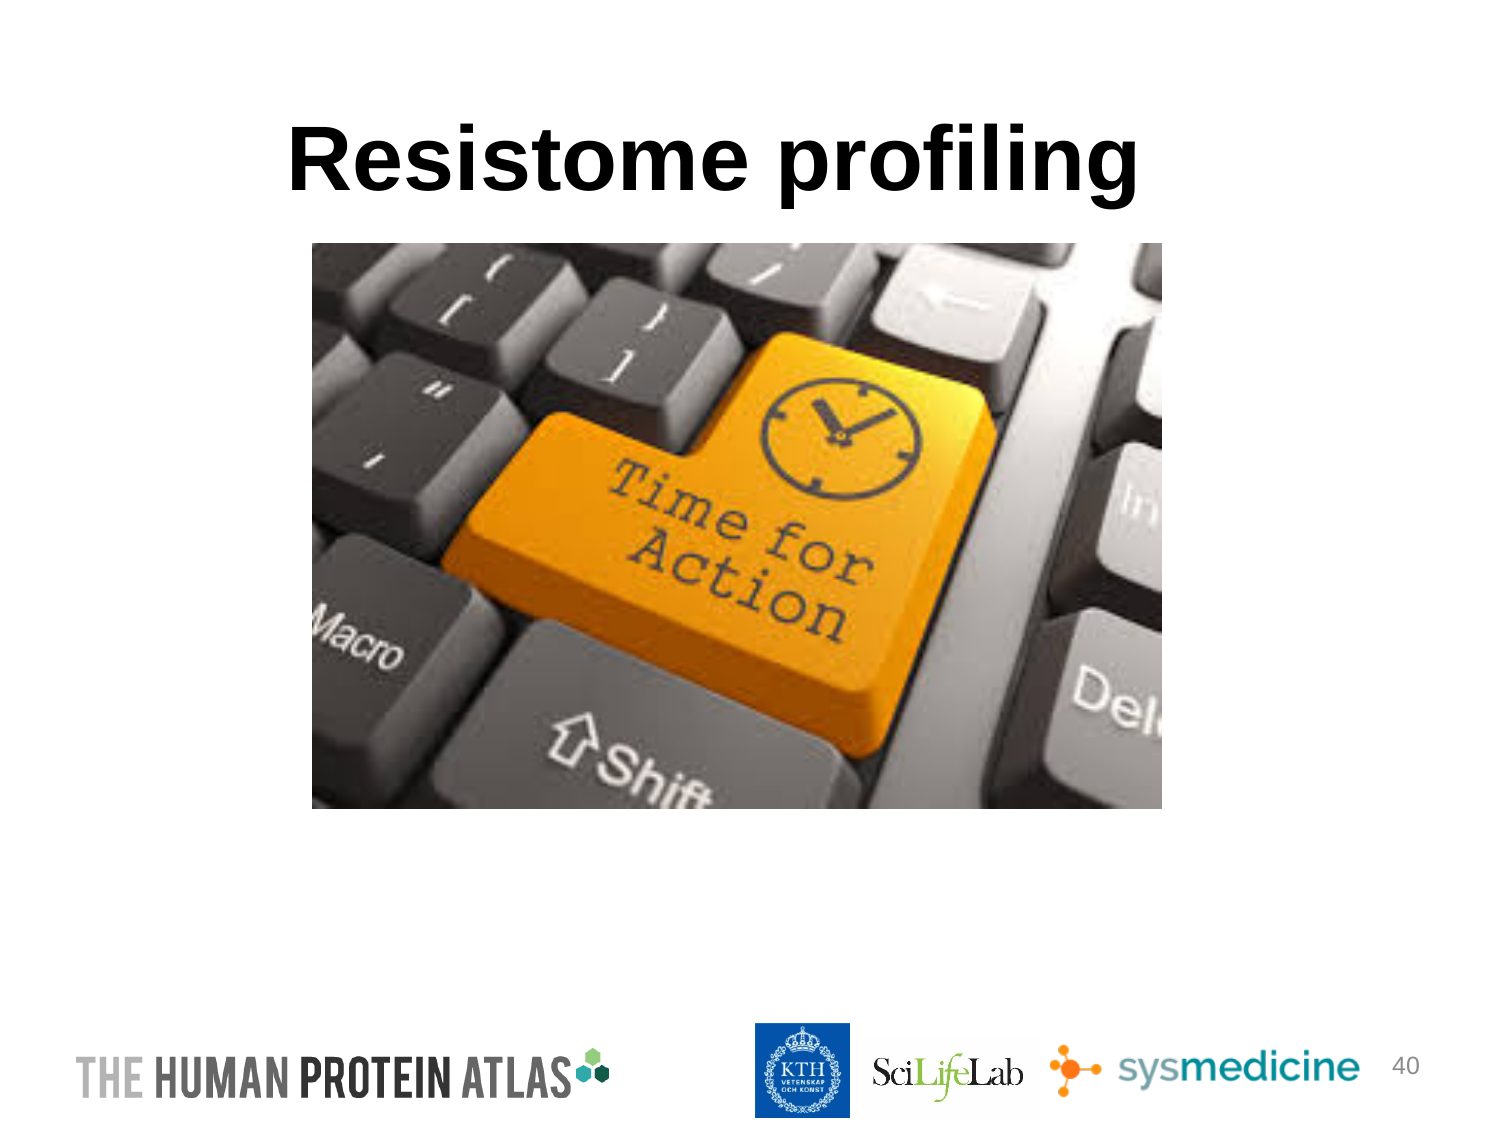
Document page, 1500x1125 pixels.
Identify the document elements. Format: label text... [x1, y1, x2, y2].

picture [755, 1023, 850, 1118]
picture [1049, 1044, 1360, 1098]
text_box Resistome profiling [271, 91, 1158, 216]
slide_number 40 [1085, 1034, 1436, 1094]
picture [856, 1036, 1040, 1119]
picture [76, 1048, 609, 1098]
picture [312, 243, 1162, 809]
